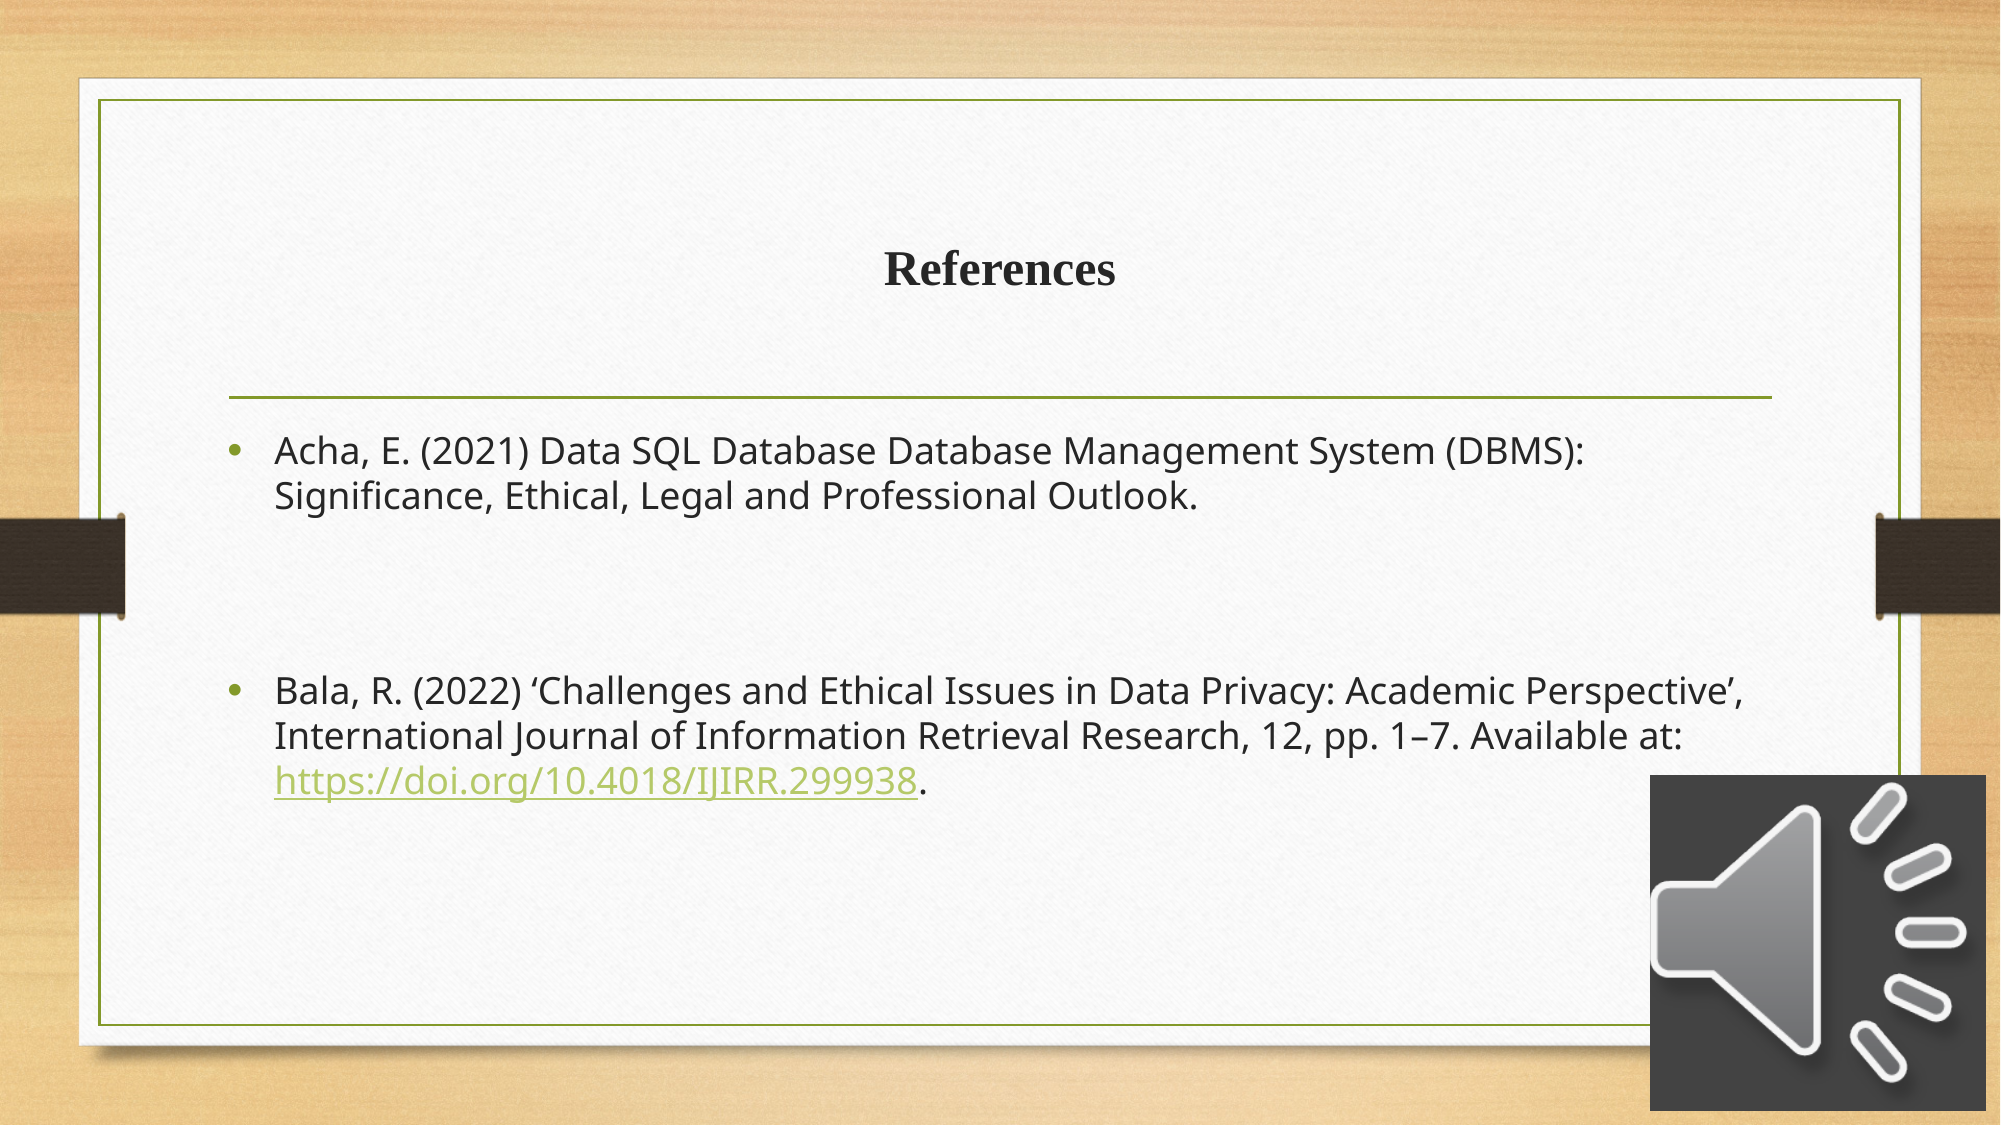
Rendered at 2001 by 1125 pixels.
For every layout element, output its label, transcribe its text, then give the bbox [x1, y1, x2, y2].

title References [212, 161, 1788, 375]
picture [0, 0, 2001, 1125]
list Acha, E. (2021) Data SQL Database Database Management System (DBMS): Significance, Ethical, Legal and Professional Outlook. Bala, R. (2022) ‘Challenges and Ethical Issues in Data Privacy: Academic Perspective’, International Journal of Information Retrieval Research, 12, pp. 1–7. Available at: https://doi.org/10.4018/IJIRR.299938. [212, 419, 1788, 964]
